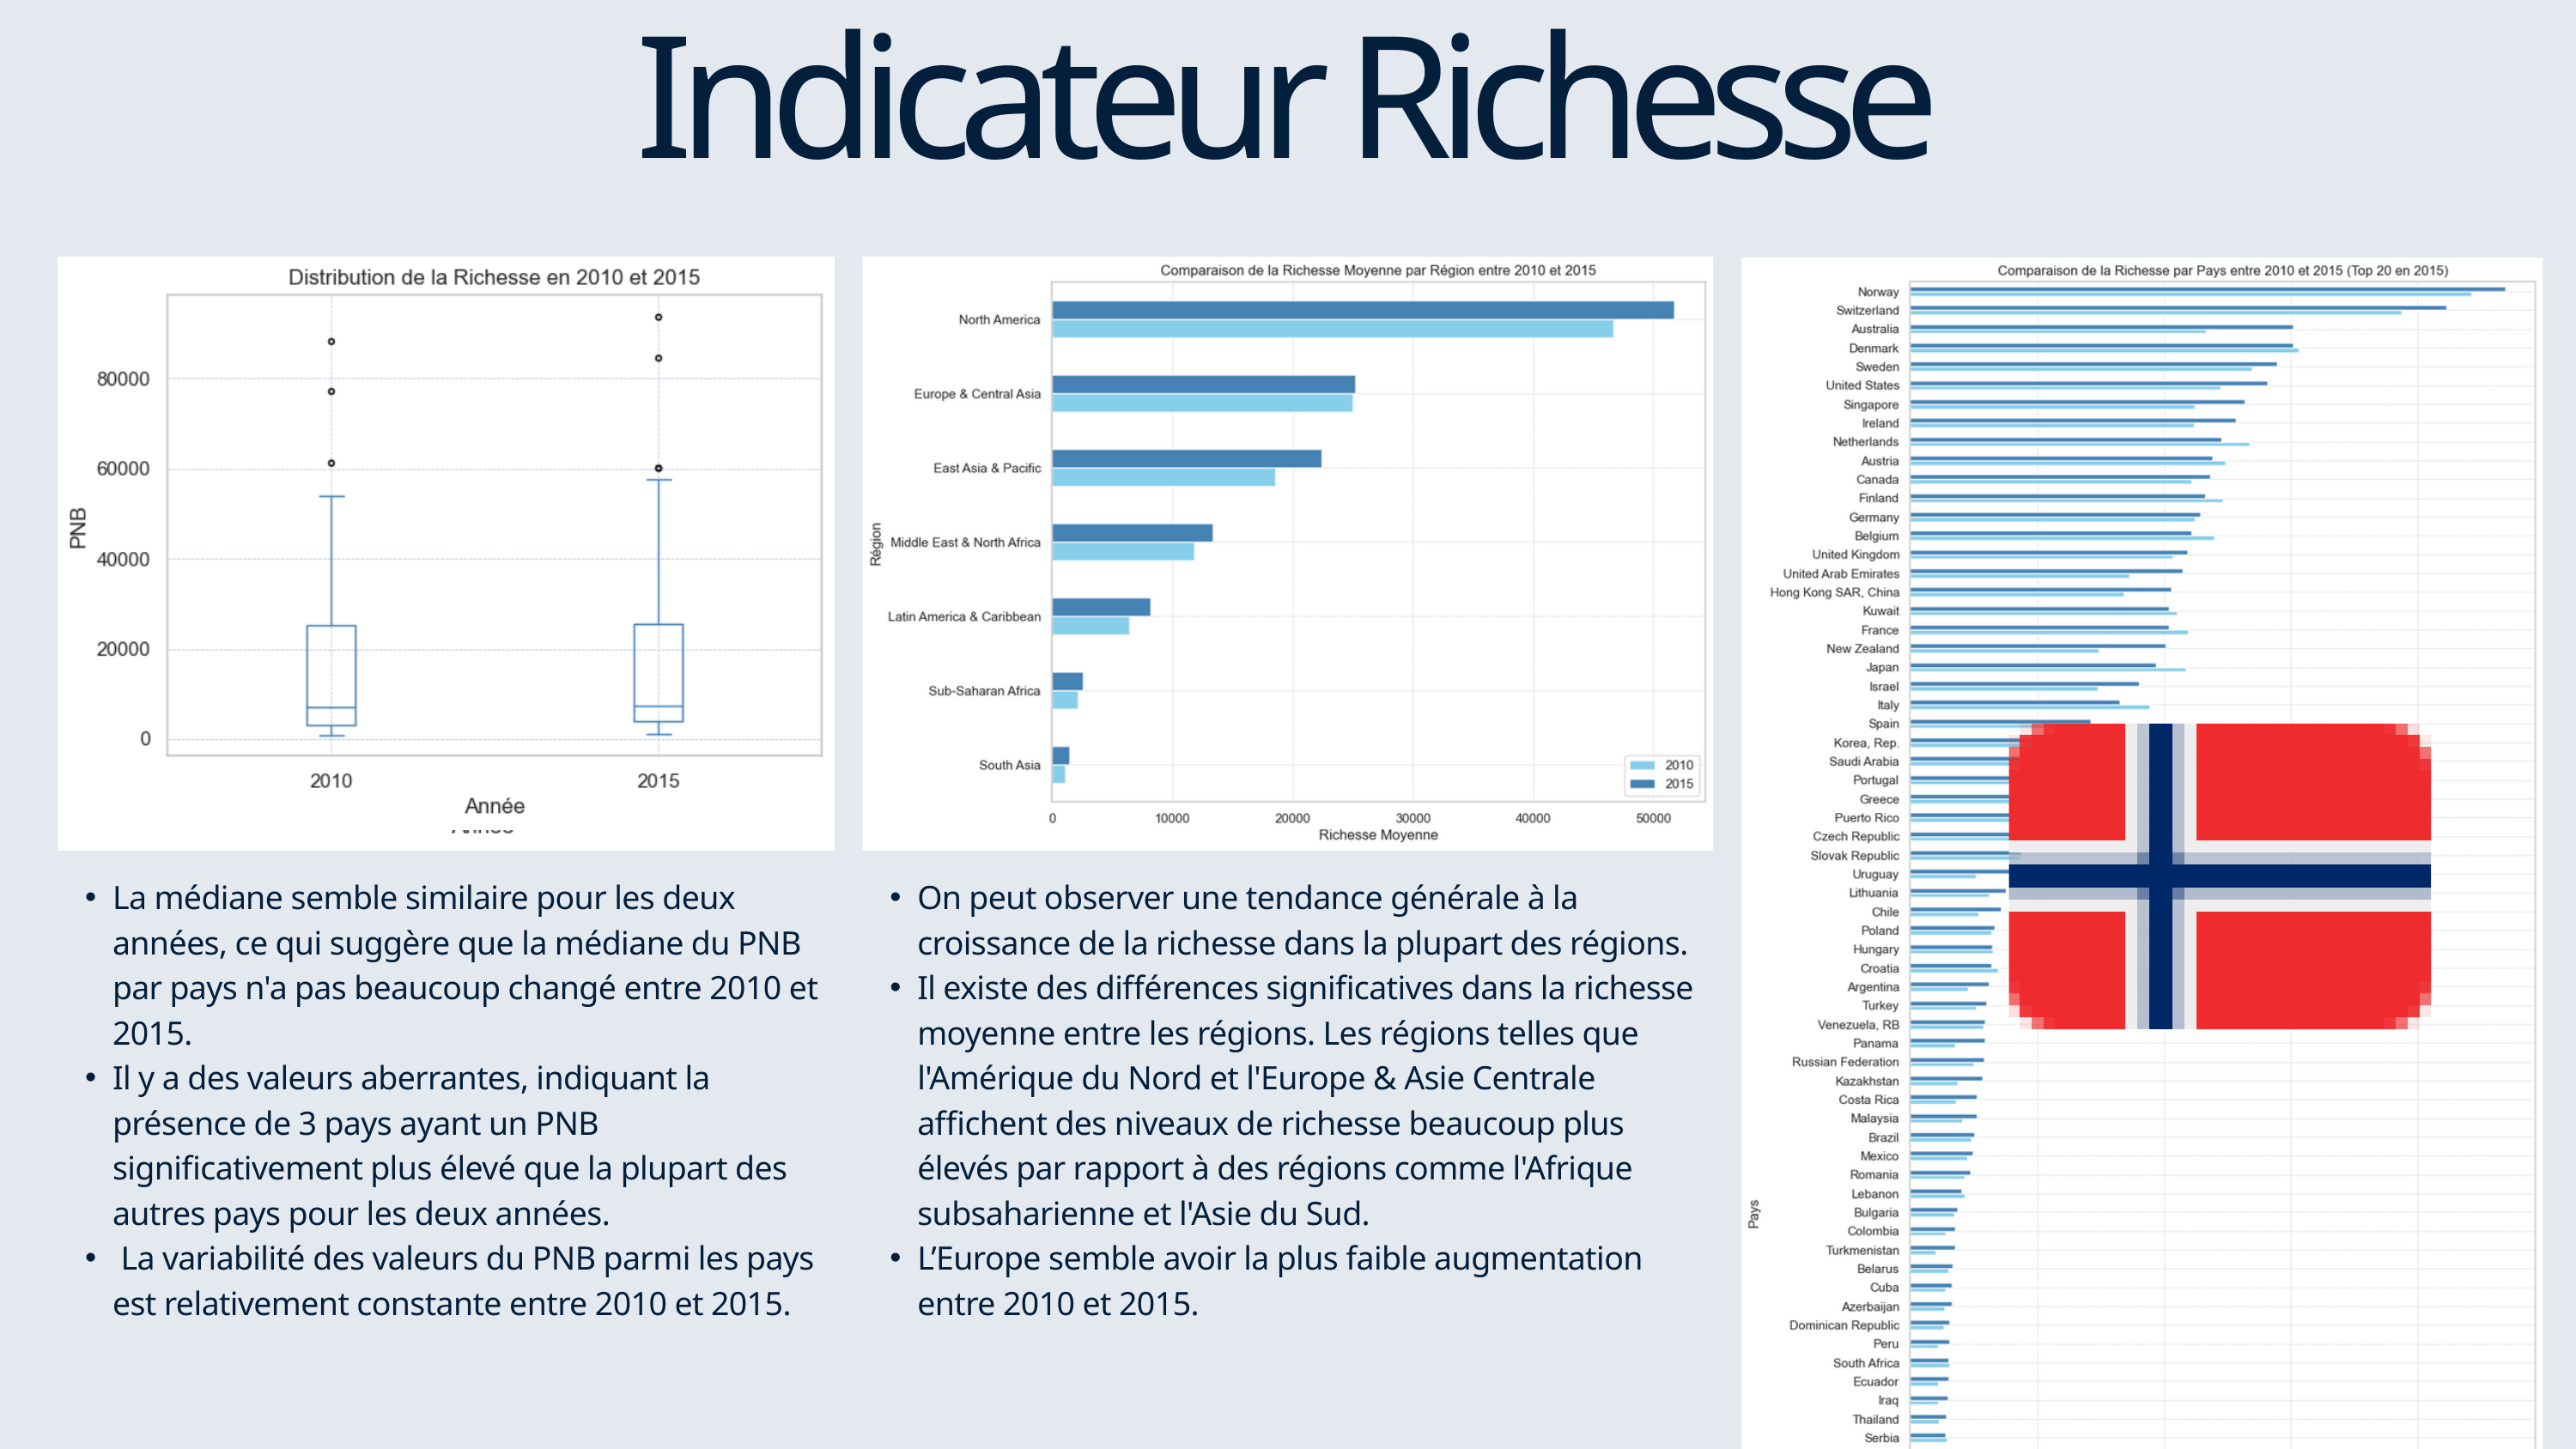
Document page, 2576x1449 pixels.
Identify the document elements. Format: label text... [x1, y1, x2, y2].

text_box Indicateur Richesse [378, 29, 2197, 193]
text_box [862, 257, 1714, 851]
text_box [2008, 724, 2432, 1029]
text_box La médiane semble similaire pour les deux années, ce qui suggère que la médiane du PNB par pays n'a pas beaucoup changé entre 2010 et 2015. Il y a des valeurs aberrantes, indiquant la présence de 3 pays ayant un PNB significativement plus élevé que la plupart des autres pays pour les deux années. La variabilité des valeurs du PNB parmi les pays est relativement constante entre 2010 et 2015. [58, 870, 835, 1412]
text_box [58, 830, 835, 851]
text_box On peut observer une tendance générale à la croissance de la richesse dans la plupart des régions. Il existe des différences significatives dans la richesse moyenne entre les régions. Les régions telles que l'Amérique du Nord et l'Europe & Asie Centrale affichent des niveaux de richesse beaucoup plus élevés par rapport à des régions comme l'Afrique subsaharienne et l'Asie du Sud. L’Europe semble avoir la plus faible augmentation entre 2010 et 2015. [862, 870, 1714, 1412]
text_box [58, 257, 835, 830]
text_box [1741, 258, 2543, 1449]
